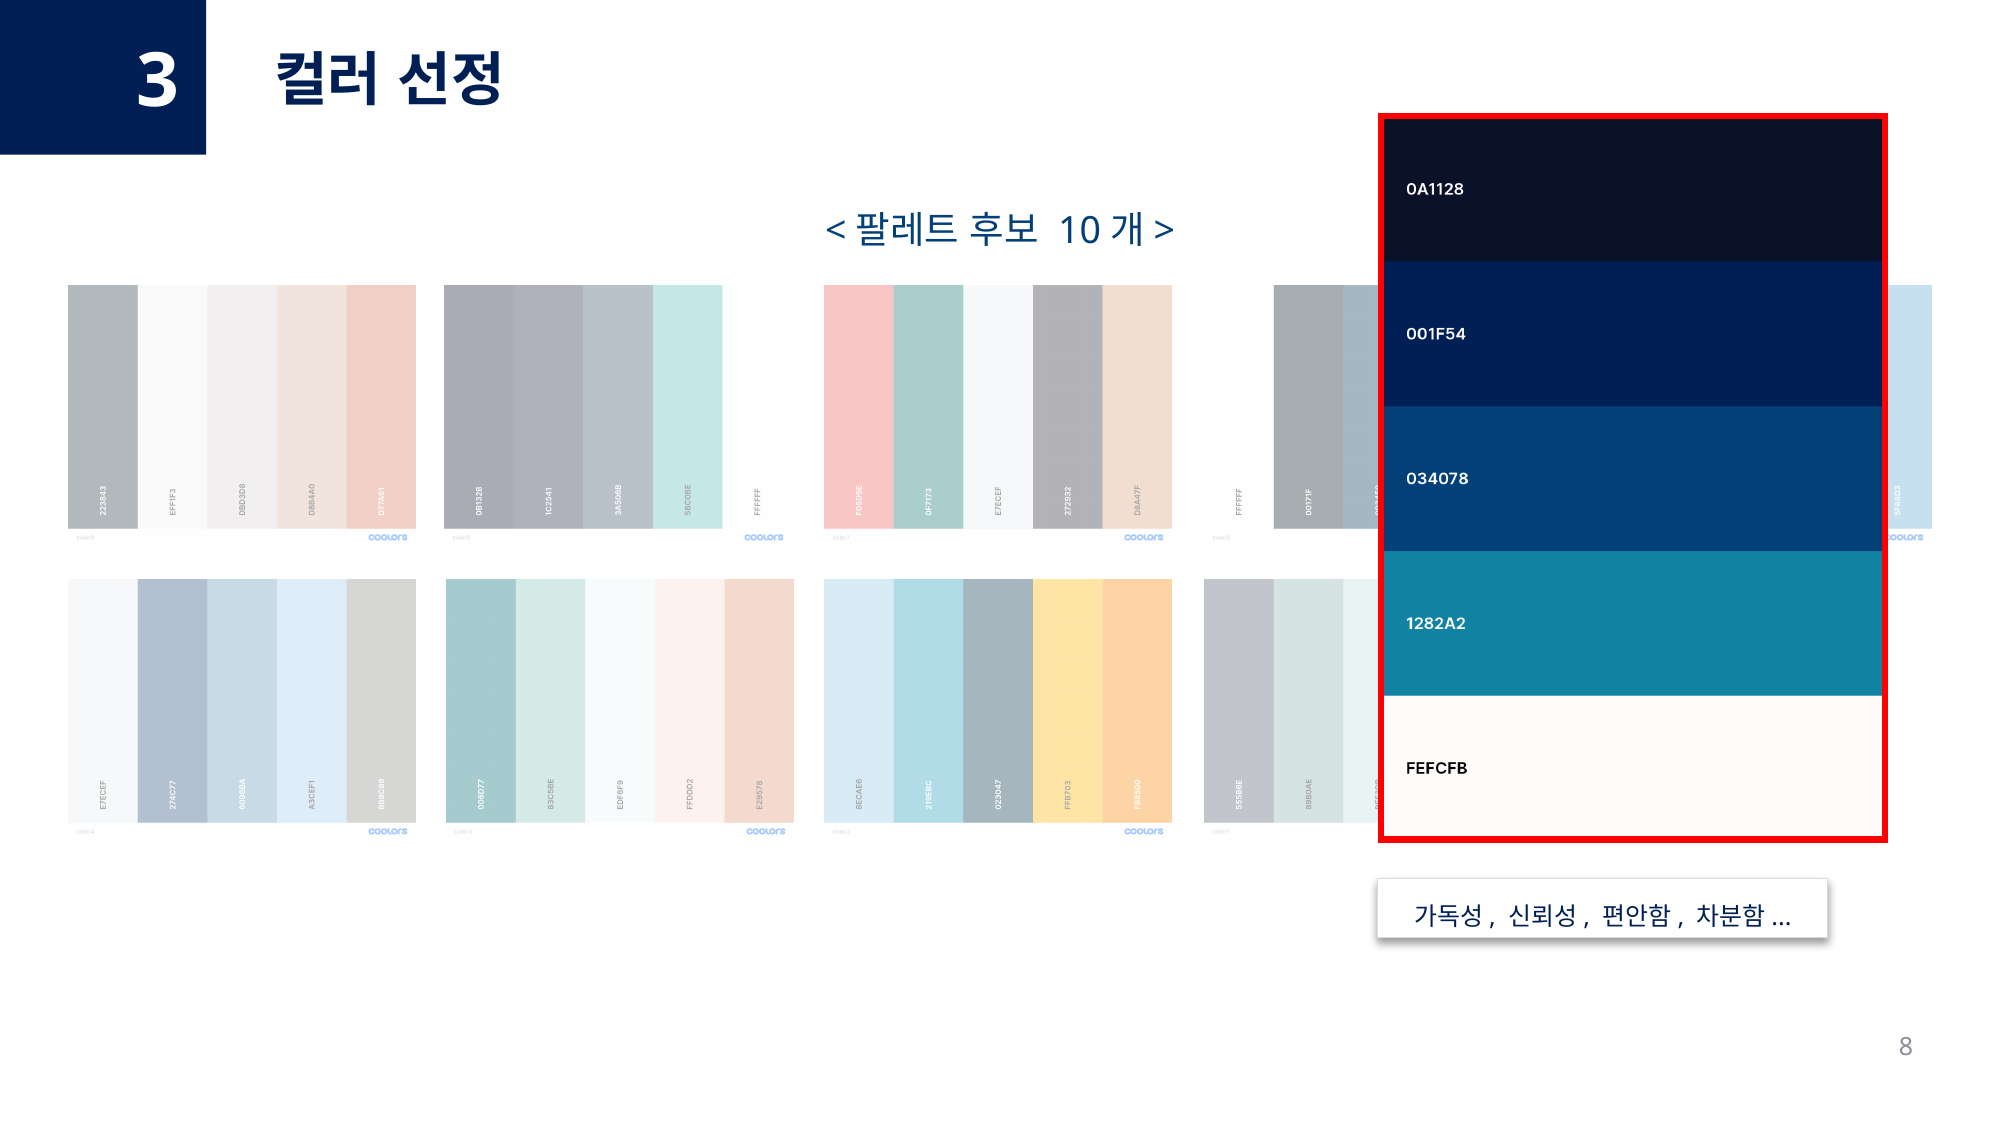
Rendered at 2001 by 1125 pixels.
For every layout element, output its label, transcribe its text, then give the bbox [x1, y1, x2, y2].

picture [824, 579, 1172, 840]
slide_number 8 [1478, 1017, 1929, 1078]
text_box [1380, 730, 1886, 841]
text_box 컬러 선정 [259, 34, 520, 120]
text_box 가독성, 신뢰성, 편안함, 차분함... [1377, 878, 1828, 938]
text_box 3 [121, 24, 195, 129]
picture [824, 285, 1172, 546]
picture [446, 579, 794, 840]
text_box [0, 0, 207, 156]
picture [68, 285, 416, 546]
text_box <팔레트 후보 10개> [810, 198, 1190, 259]
text_box [1380, 115, 1886, 225]
picture [1204, 225, 1995, 840]
picture [444, 285, 792, 546]
picture [68, 579, 416, 840]
